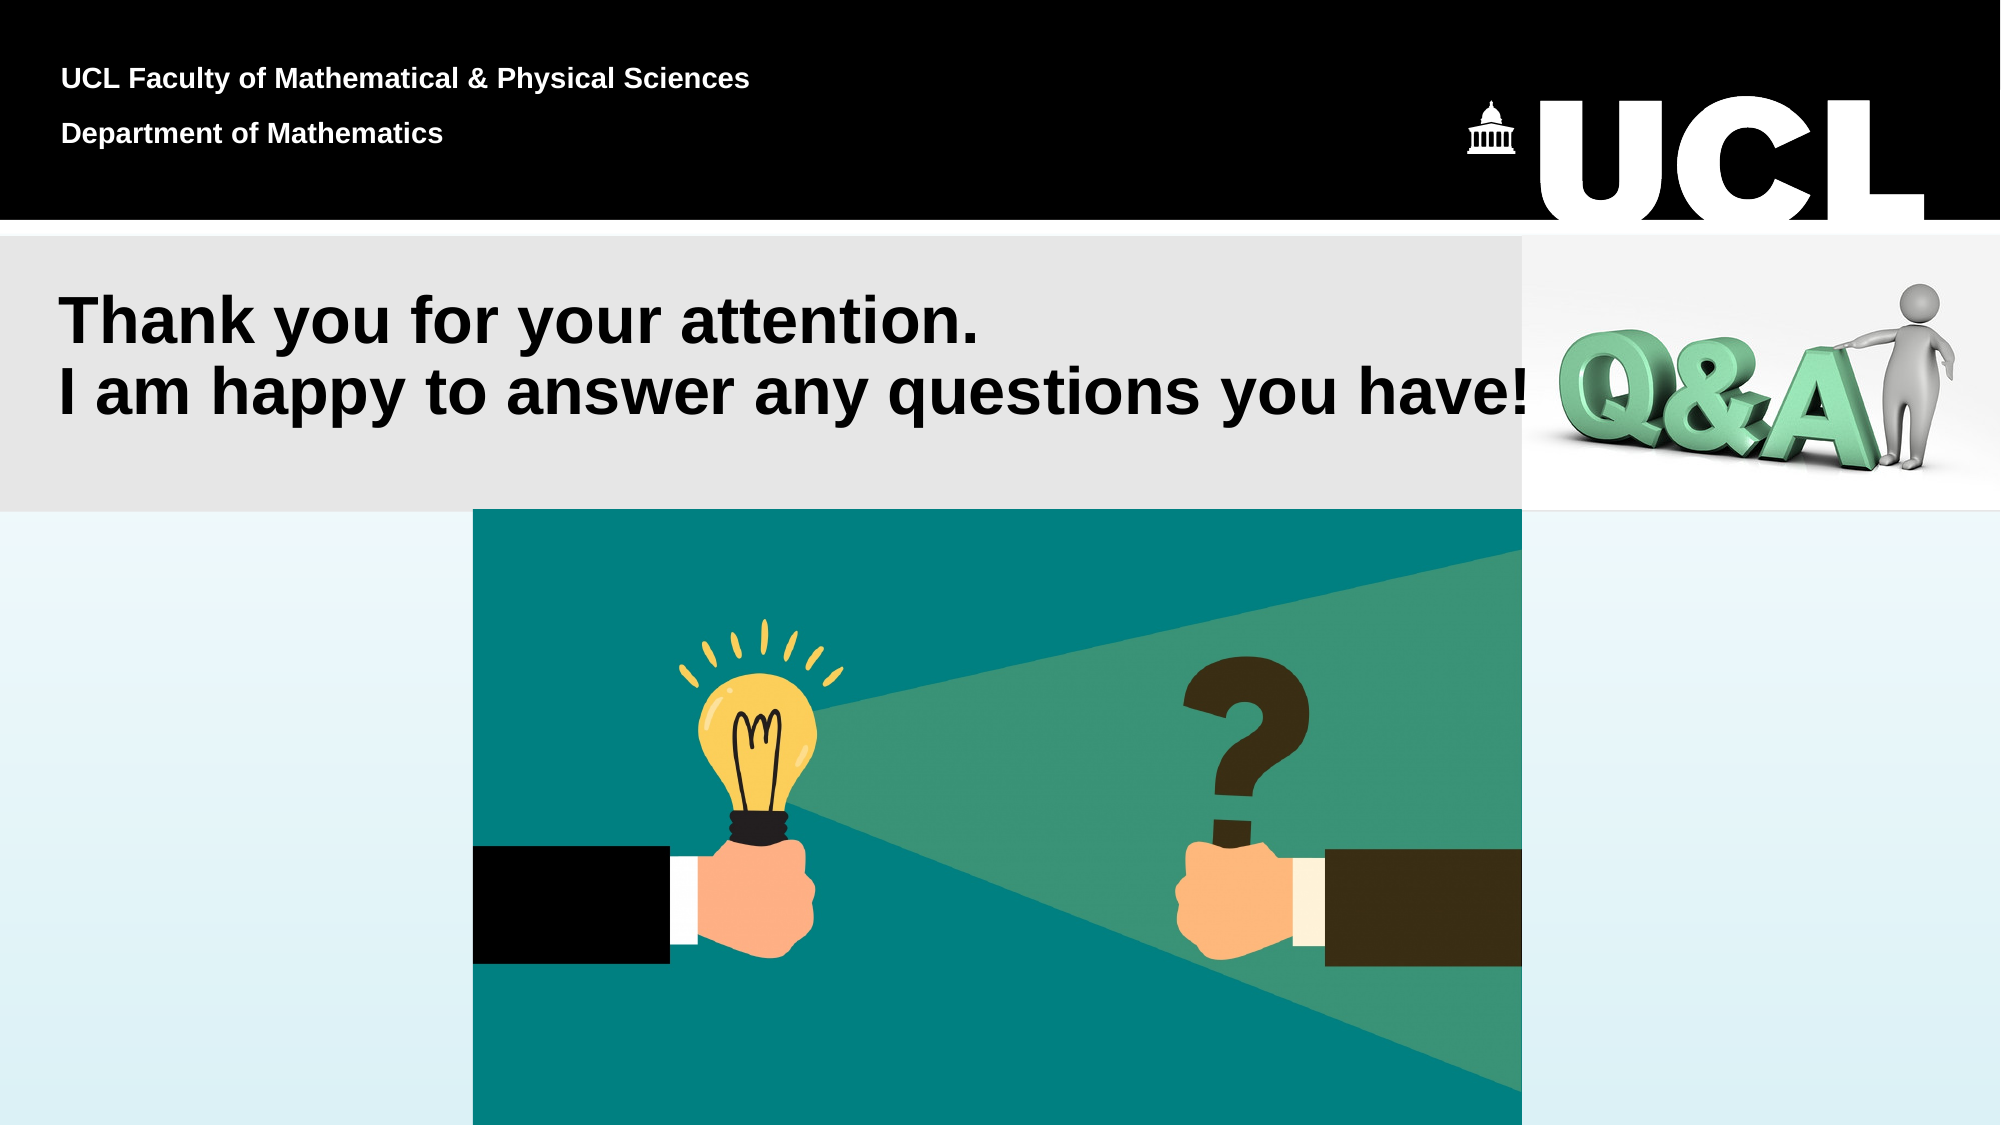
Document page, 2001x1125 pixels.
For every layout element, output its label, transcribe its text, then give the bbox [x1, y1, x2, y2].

picture [472, 235, 2000, 1125]
picture [0, 0, 2001, 220]
list UCL Faculty of Mathematical & Physical Sciences Department of Mathematics [59, 59, 1004, 178]
title Thank you for your attention. I am happy to answer any questions you have! [59, 285, 1521, 510]
